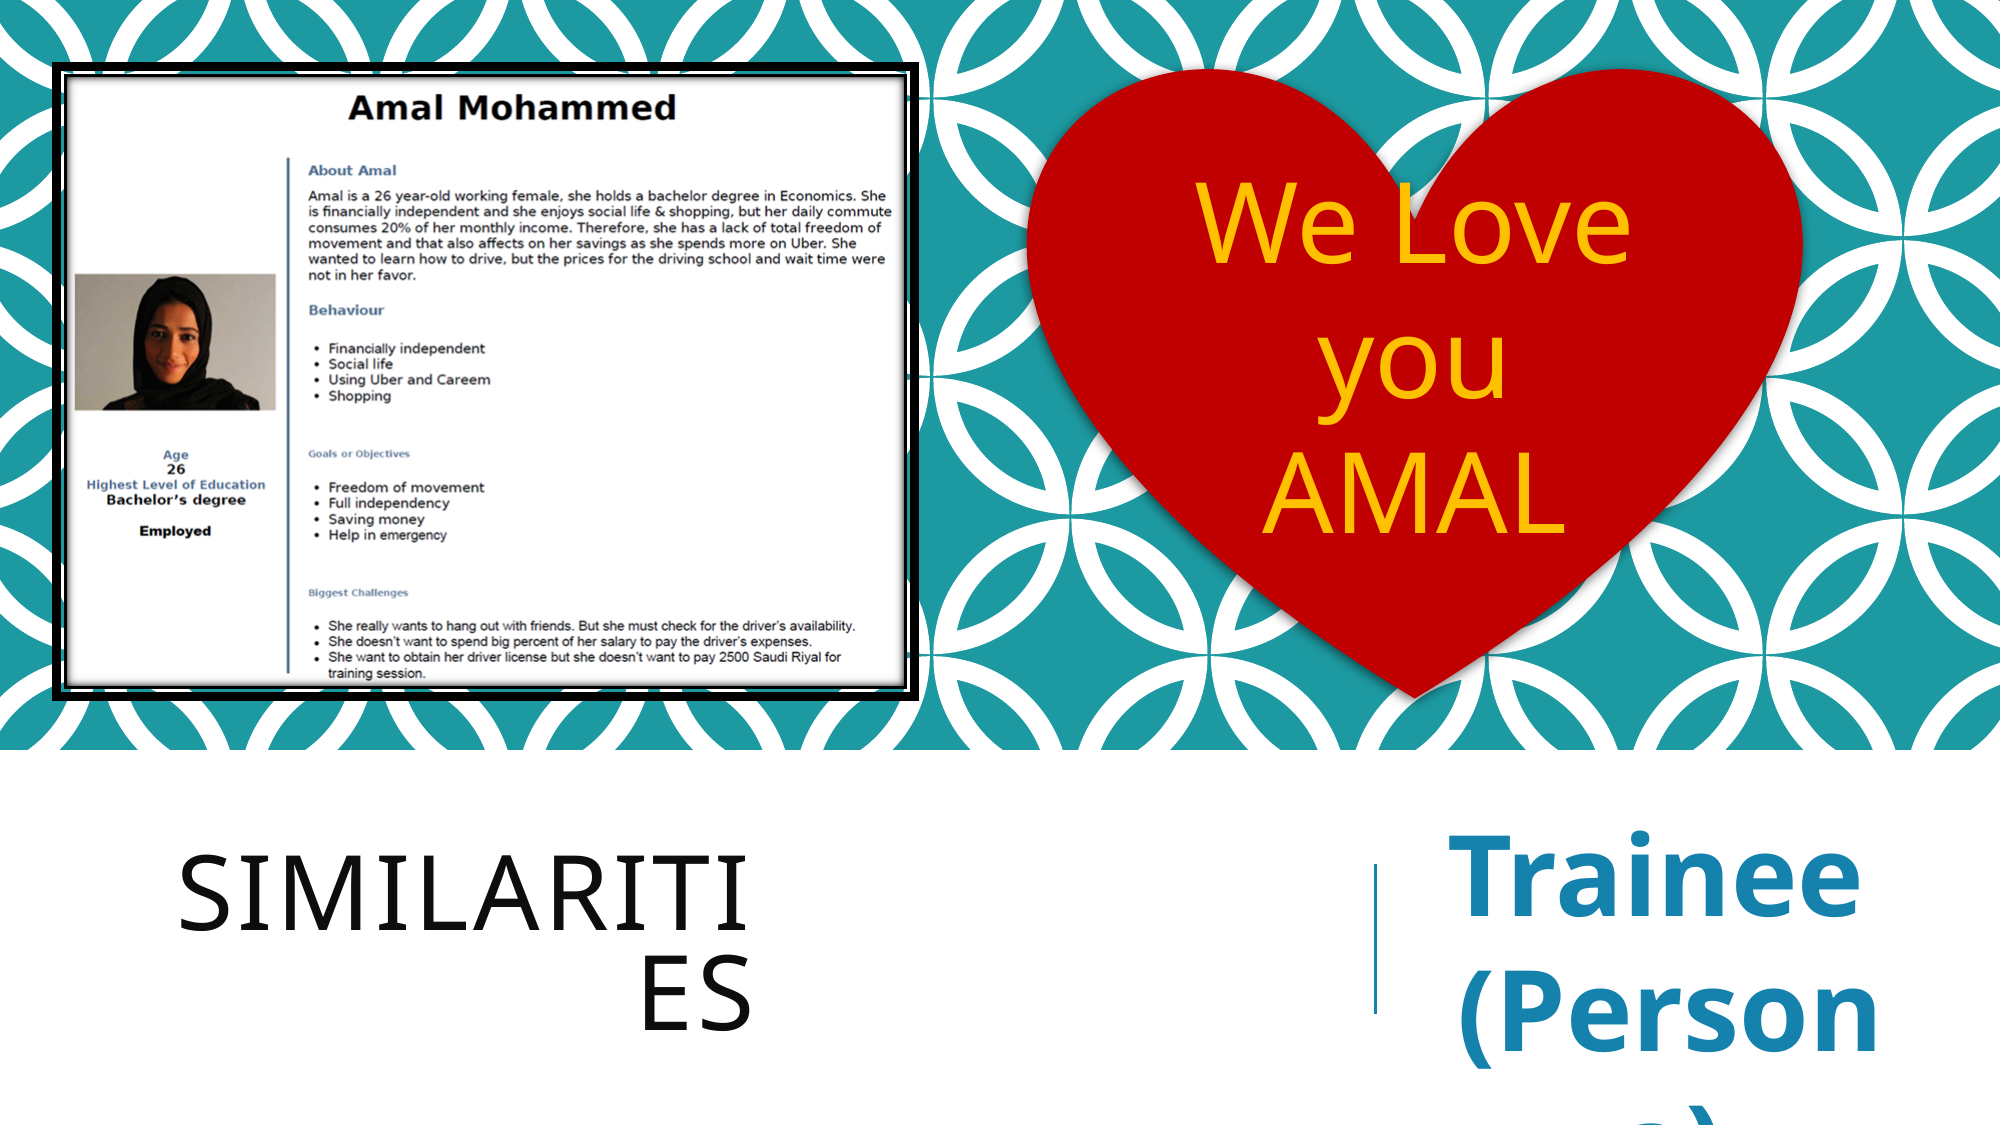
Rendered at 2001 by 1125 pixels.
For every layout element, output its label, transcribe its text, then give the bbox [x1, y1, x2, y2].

text_box We Love you AMAL [1026, 69, 1803, 699]
text_box Trainee (Persona) [1409, 796, 1932, 1125]
title Similarities [108, 796, 770, 1104]
picture [52, 61, 920, 701]
